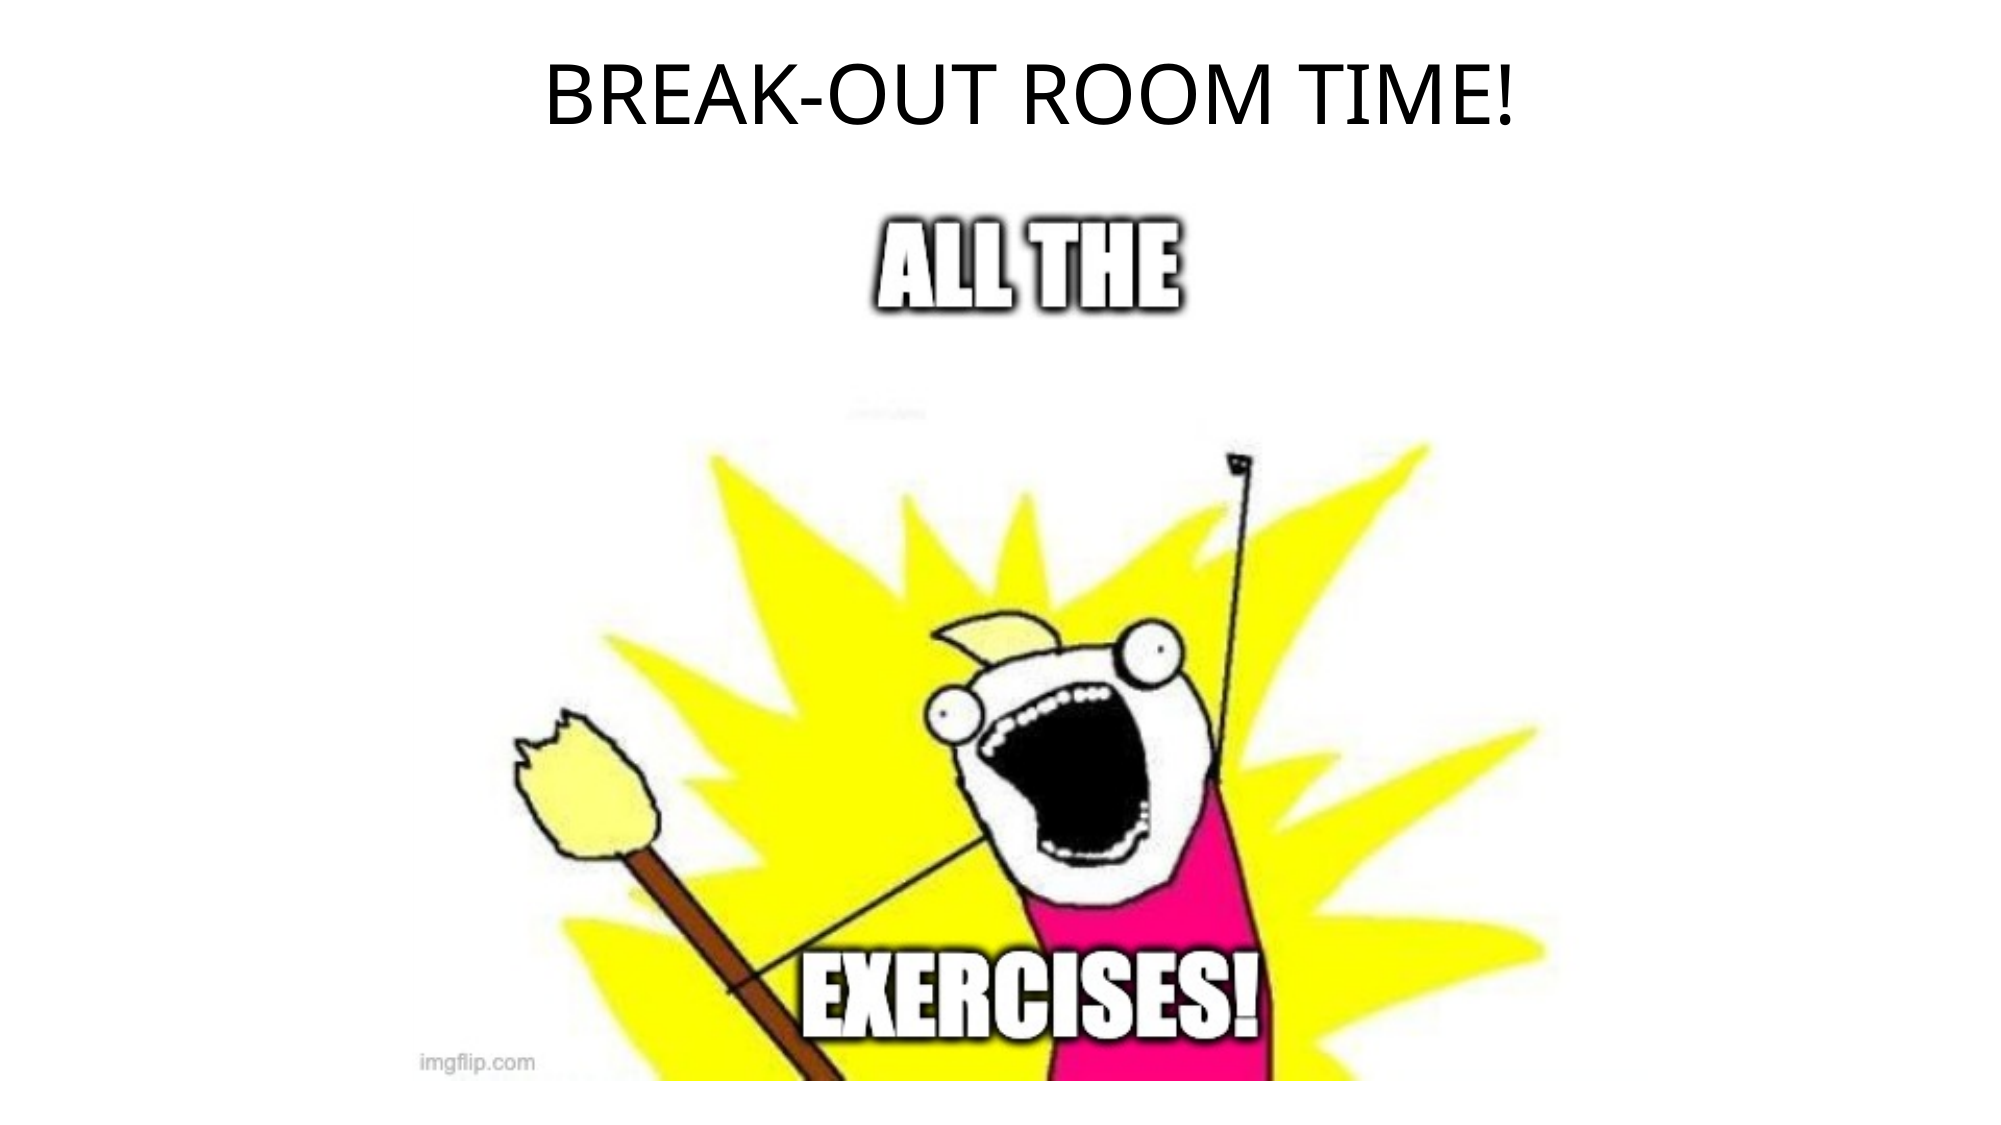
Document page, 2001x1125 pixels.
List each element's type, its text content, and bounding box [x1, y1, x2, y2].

picture [412, 203, 1648, 1081]
text_box BREAK-OUT ROOM TIME! [233, 32, 1827, 150]
